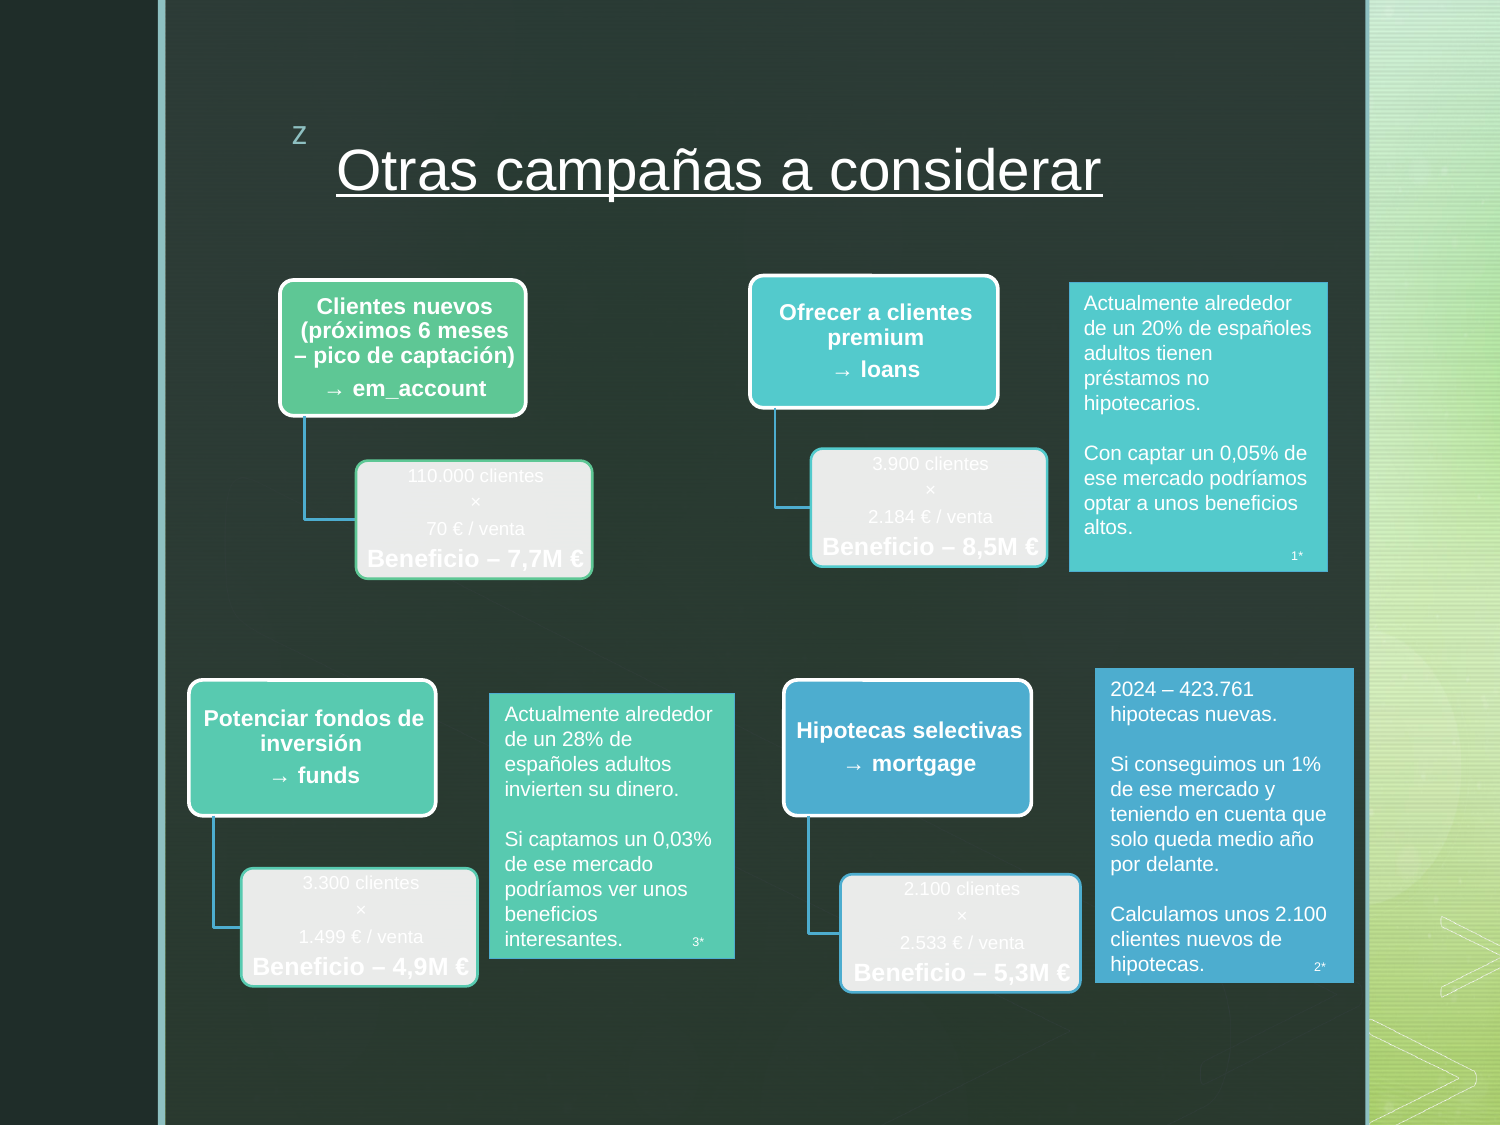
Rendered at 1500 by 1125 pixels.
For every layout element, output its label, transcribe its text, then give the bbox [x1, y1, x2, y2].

title Otras campañas a considerar [321, 132, 1301, 220]
picture [1370, 0, 1500, 1125]
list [172, 220, 1354, 1058]
